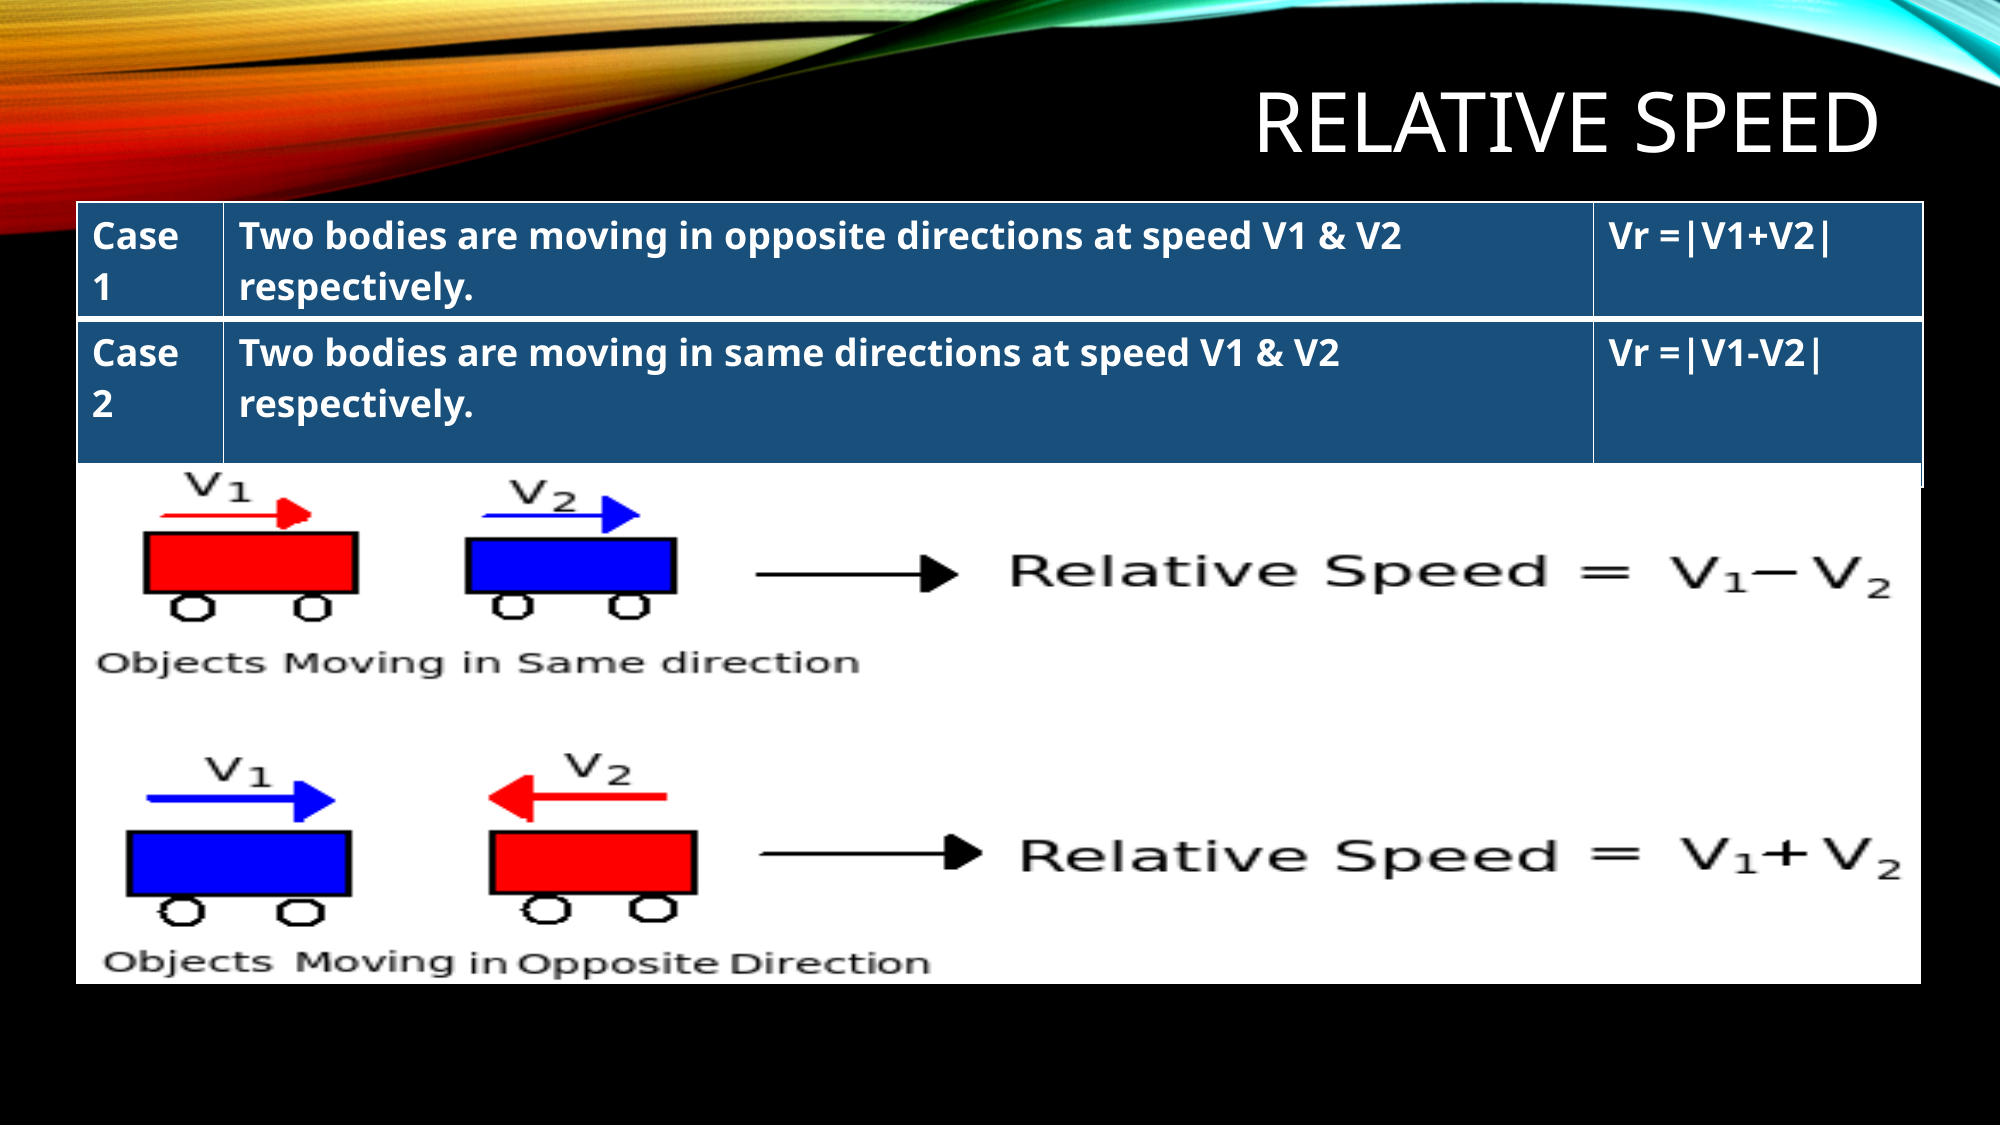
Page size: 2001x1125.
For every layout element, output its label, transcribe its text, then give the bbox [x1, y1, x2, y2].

table_cell Case 2 [78, 322, 223, 463]
title Relative speed [485, 19, 1898, 201]
picture [0, 0, 2000, 237]
table_header Two bodies are moving in opposite directions at speed V1 & V2 respectively. [224, 203, 1593, 316]
table_cell Two bodies are moving in same directions at speed V1 & V2 respectively. [224, 322, 1593, 463]
table_header Case 1 [78, 203, 223, 316]
table_header Vr =|V1+V2| [1594, 203, 1922, 316]
table_cell Vr =|V1-V2| [1594, 322, 1922, 486]
picture [76, 463, 1921, 984]
